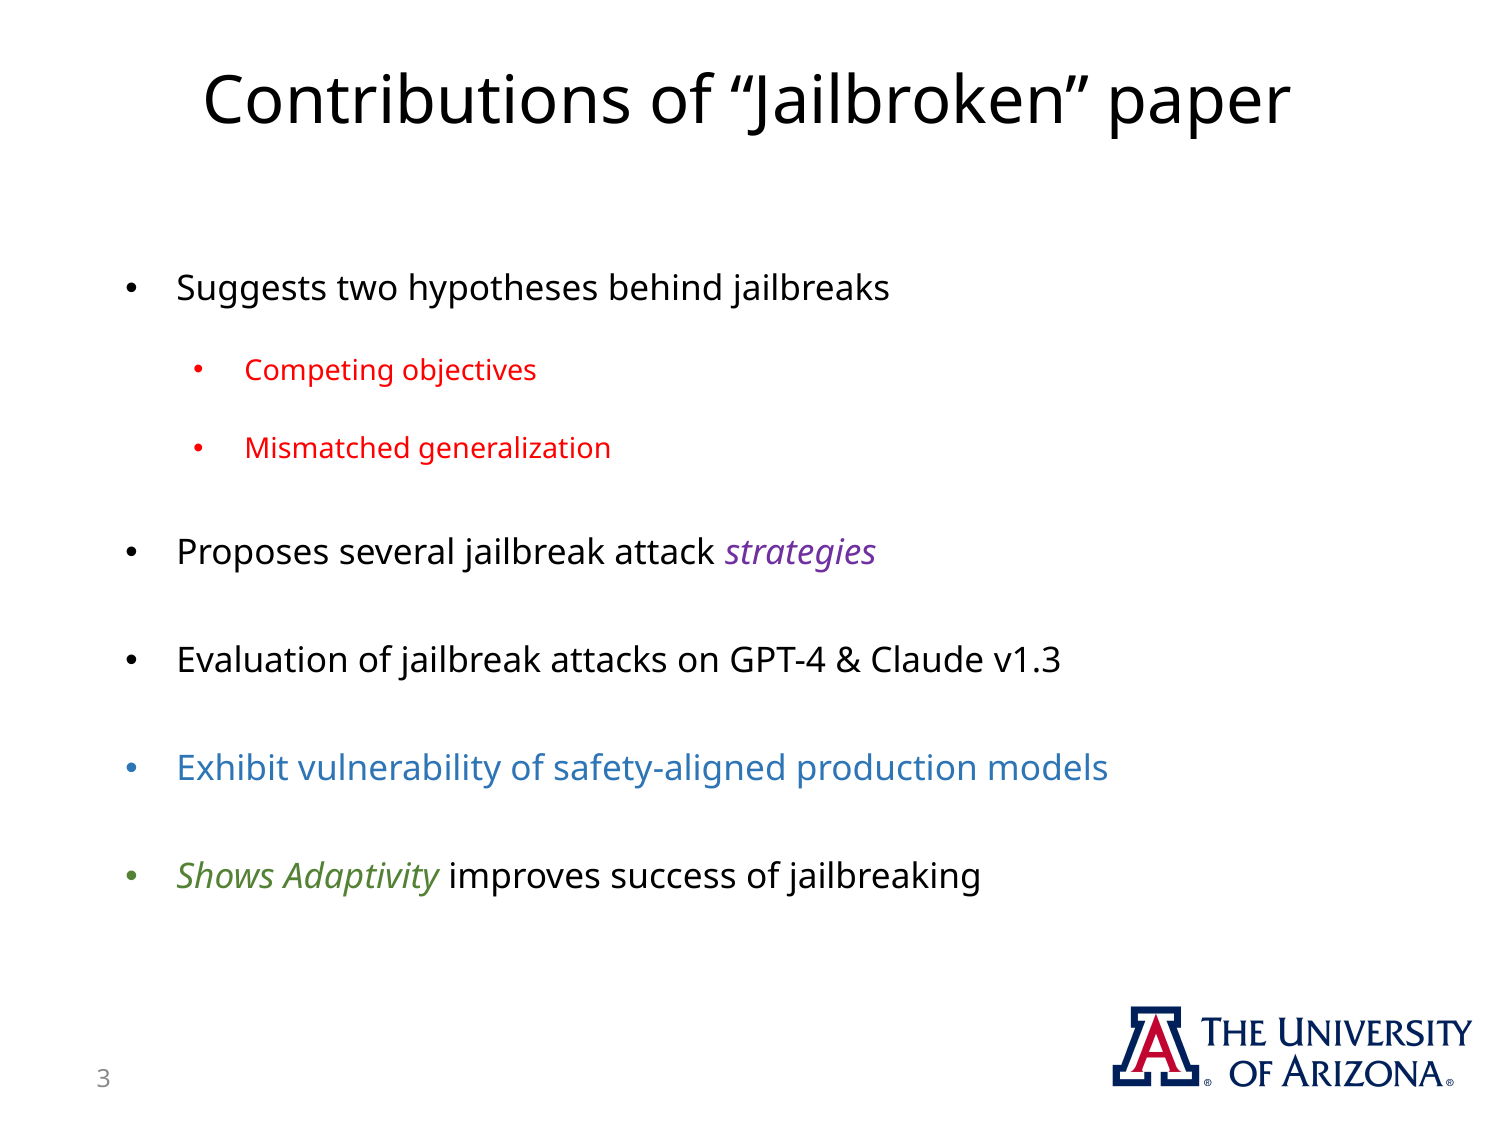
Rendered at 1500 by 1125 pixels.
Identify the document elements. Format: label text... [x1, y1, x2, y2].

slide_number 3 [76, 1049, 126, 1109]
title Contributions of “Jailbroken” paper [110, 34, 1386, 146]
picture [1105, 1000, 1478, 1094]
subtitle Suggests two hypotheses behind jailbreaks Competing objectives Mismatched generalization Proposes several jailbreak attack strategies Evaluation of jailbreak attacks on GPT-4 & Claude v1.3 Exhibit vulnerability of safety-aligned production models Shows Adaptivity improves success of jailbreaking [110, 262, 1366, 911]
